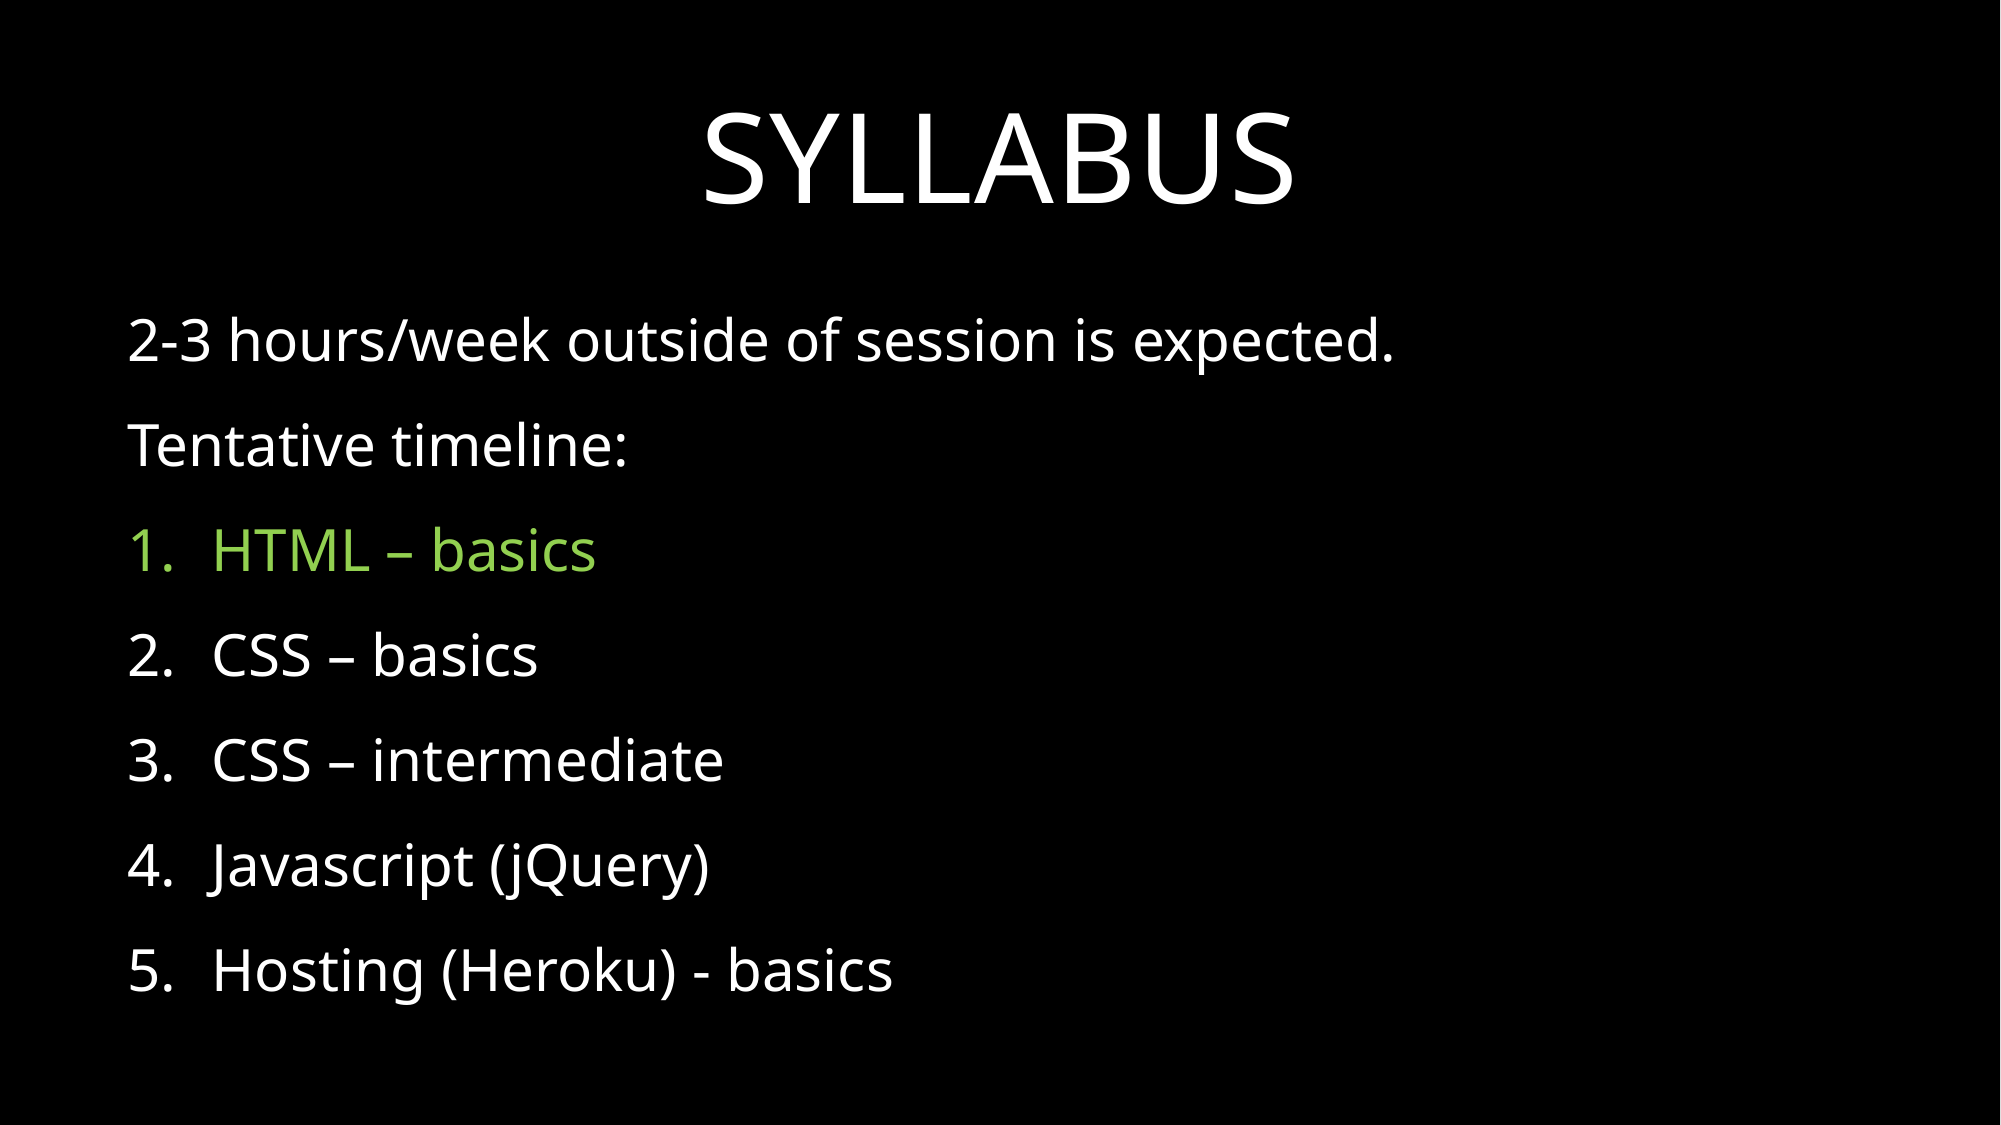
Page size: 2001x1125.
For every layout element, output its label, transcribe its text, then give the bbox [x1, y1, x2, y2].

title Syllabus [0, 87, 2000, 234]
text_box 2-3 hours/week outside of session is expected. Tentative timeline: HTML – basics CSS – basics CSS – intermediate Javascript (jQuery) Hosting (Heroku) - basics [112, 260, 1861, 1011]
